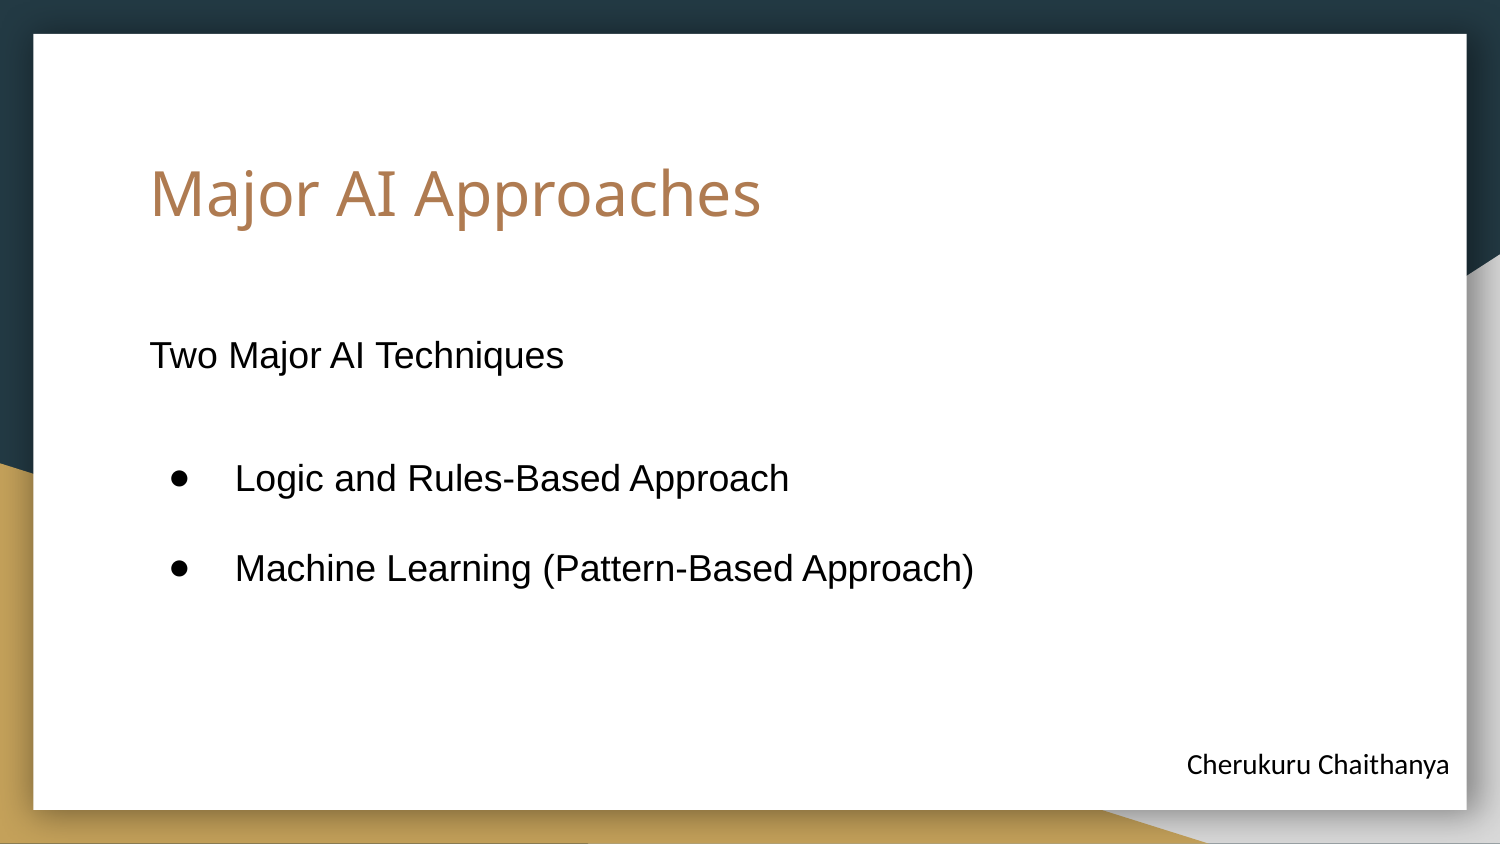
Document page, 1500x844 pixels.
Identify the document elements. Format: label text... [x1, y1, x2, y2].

list Two Major AI Techniques Logic and Rules-Based Approach Machine Learning (Pattern-Based Approach) [134, 271, 1366, 673]
text_box Cherukuru Chaithanya [1172, 730, 1468, 804]
title Major AI Approaches [134, 138, 1366, 271]
